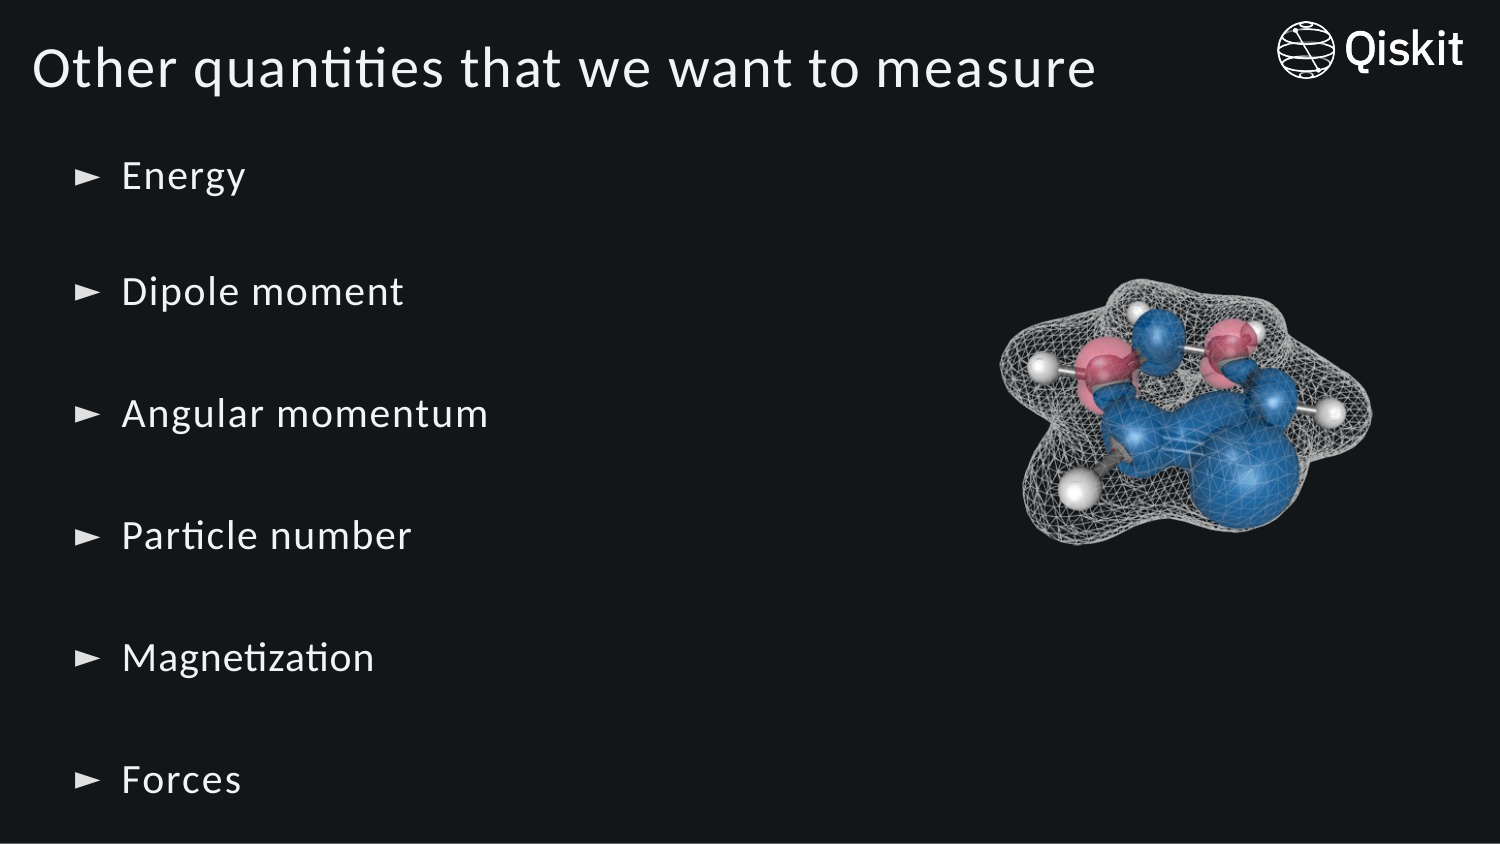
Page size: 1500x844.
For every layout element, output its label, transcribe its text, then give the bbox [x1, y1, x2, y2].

picture [995, 269, 1377, 548]
title Other quantities that we want to measure [32, 18, 1468, 171]
text_box Energy Dipole moment Angular momentum Particle number Magnetization Forces [72, 146, 497, 803]
